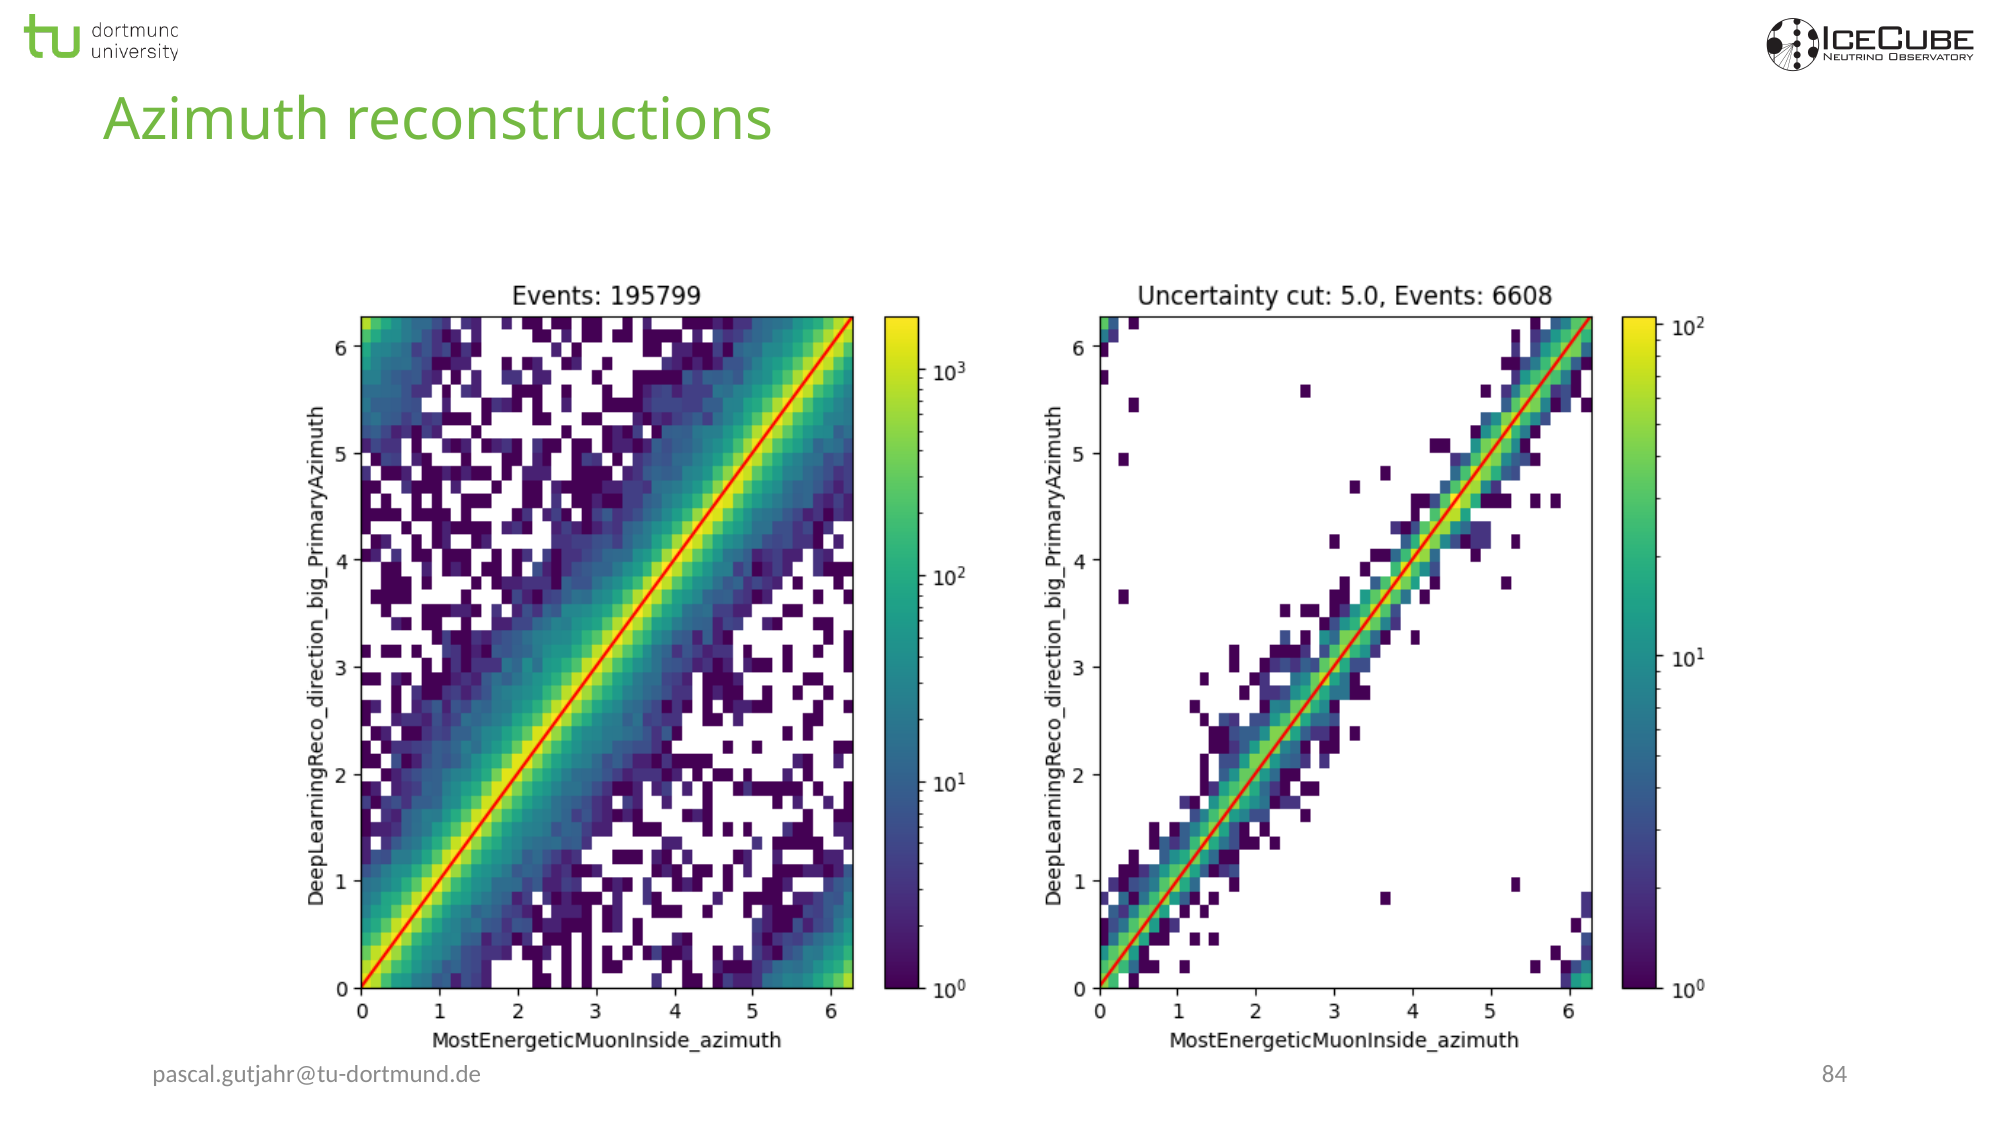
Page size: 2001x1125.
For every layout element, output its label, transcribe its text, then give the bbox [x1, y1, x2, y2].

slide_number 84 [1412, 1042, 1863, 1103]
picture [290, 270, 1721, 1065]
title Azimuth reconstructions [88, 59, 1977, 182]
slide_number pascal.gutjahr@tu-dortmund.de [137, 1042, 588, 1103]
